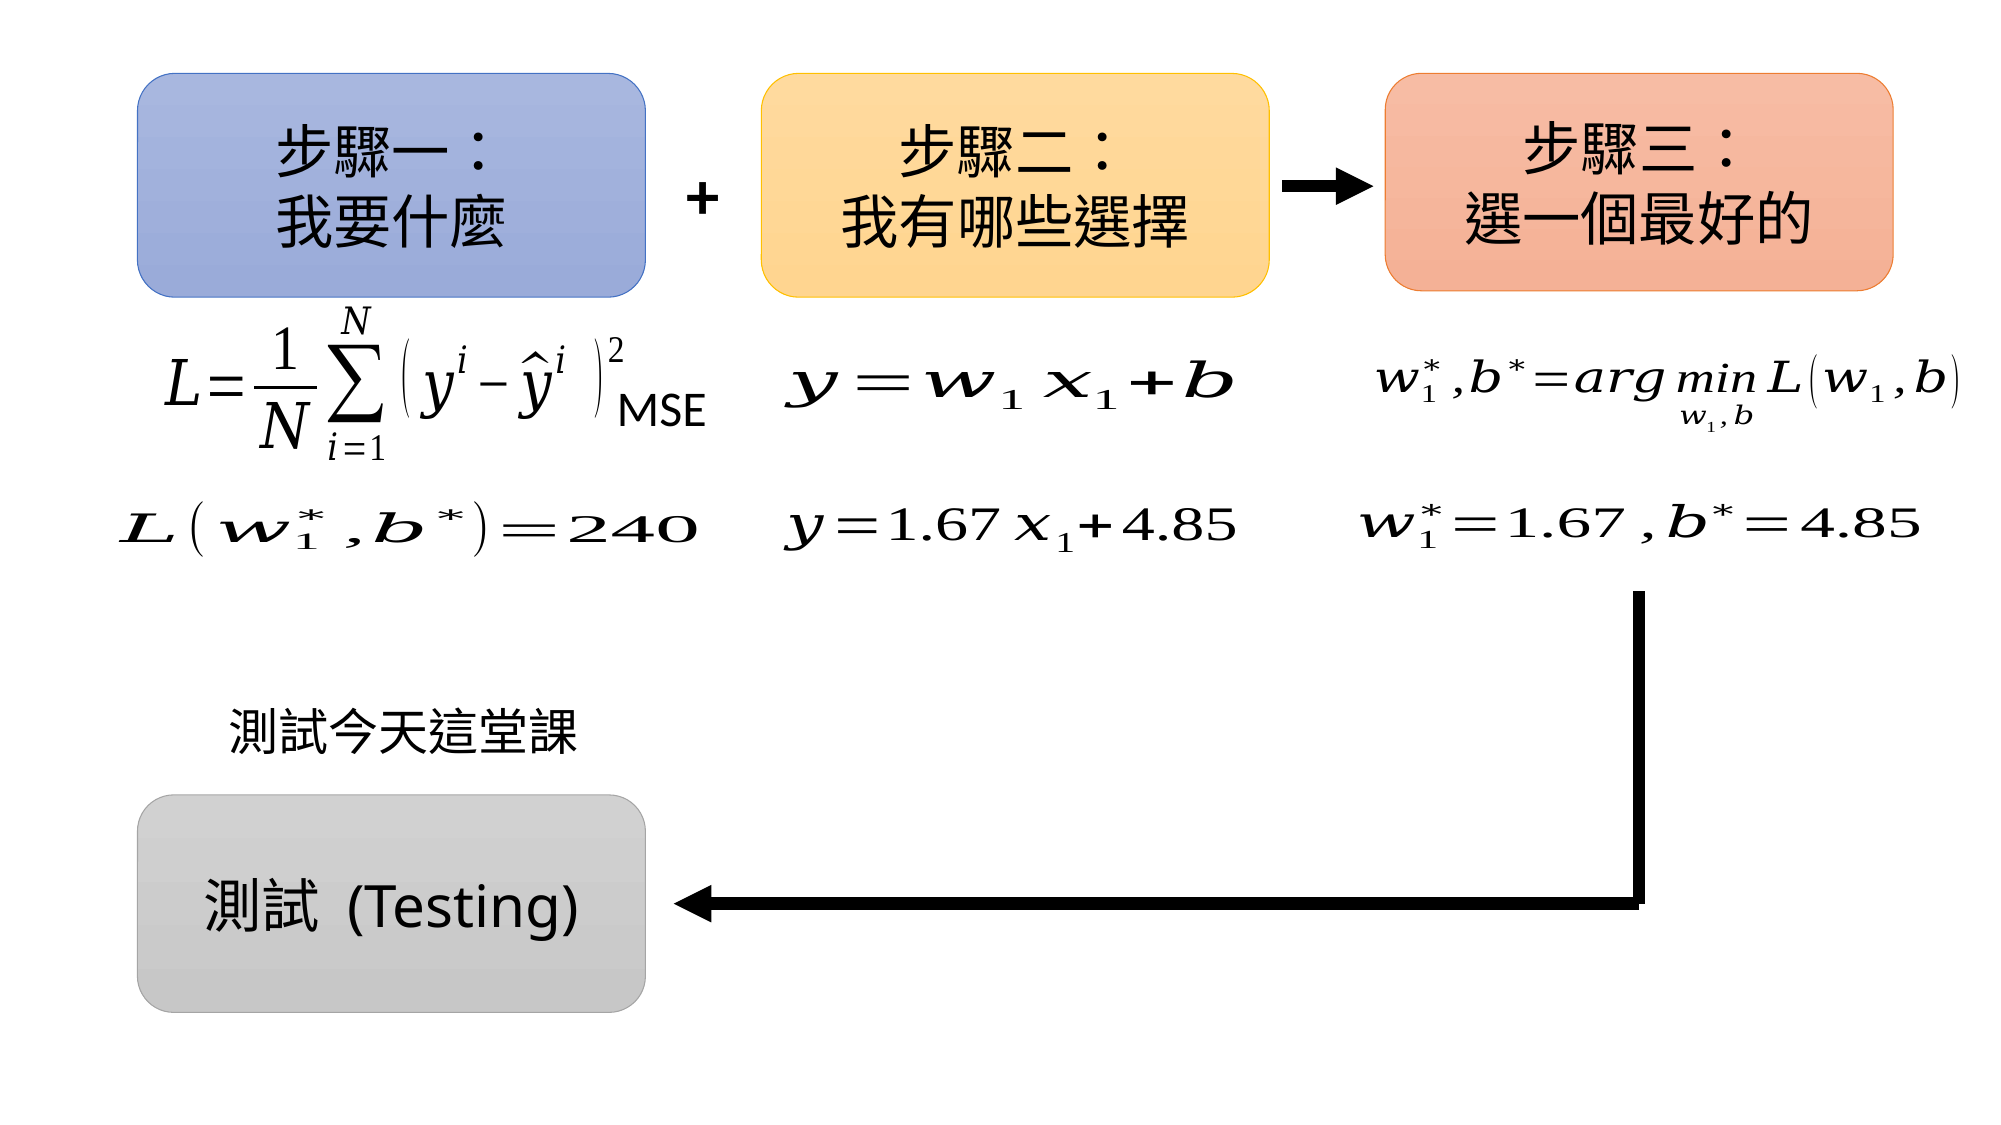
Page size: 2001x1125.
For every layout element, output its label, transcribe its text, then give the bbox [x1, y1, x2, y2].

text_box 步驟一： 我要什麼 [136, 72, 646, 298]
text_box 測試今天這堂課 [195, 693, 612, 769]
text_box 測試 (Testing) [136, 794, 646, 1013]
text_box MSE [601, 368, 746, 444]
text_box + [634, 145, 773, 240]
text_box 步驟三： 選一個最好的 [1384, 72, 1894, 292]
text_box 步驟二： 我有哪些選擇 [760, 72, 1270, 298]
